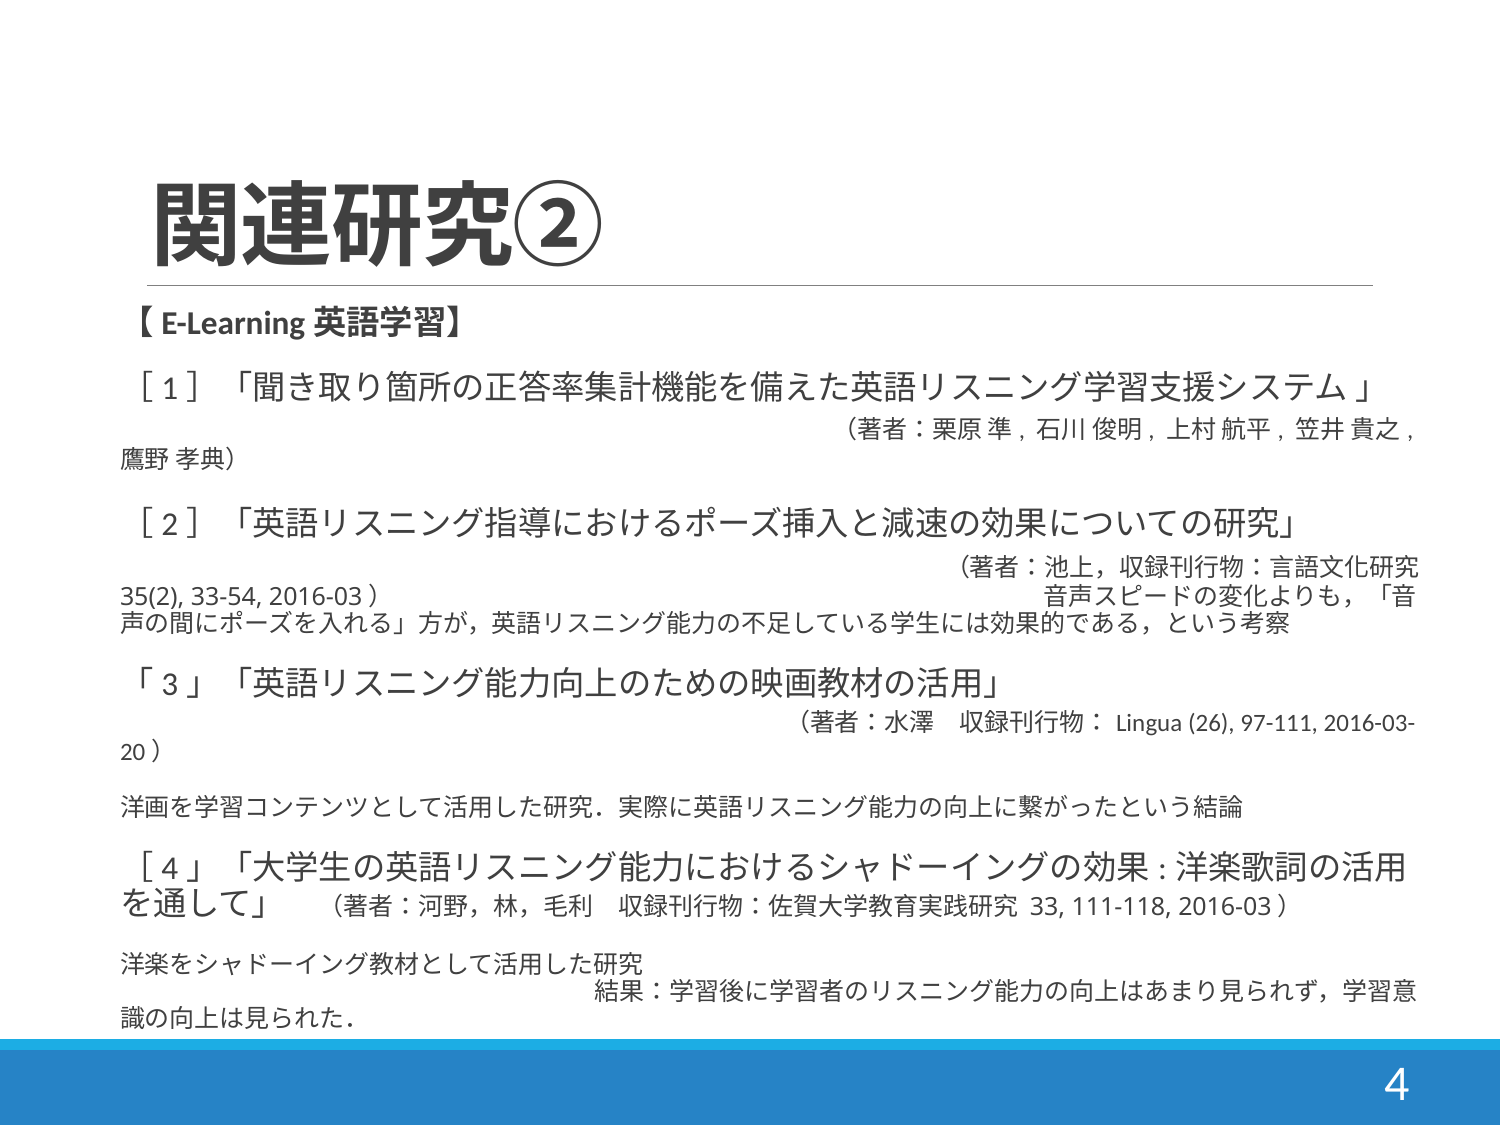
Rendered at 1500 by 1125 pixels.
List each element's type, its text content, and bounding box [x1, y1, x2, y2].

list 【E-Learning英語学習】 ［1］「聞き取り箇所の正答率集計機能を備えた英語リスニング学習支援システム 」 （著者：栗原 準, 石川 俊明, 上村 航平, 笠井 貴之, 鷹野 孝典） ［2］「英語リスニング指導におけるポーズ挿入と減速の効果についての研究」 （著者：池上，収録刊行物：言語文化研究 35(2), 33-54, 2016-03） 音声スピードの変化よりも，「音声の間にポーズを入れる」方が，英語リスニング能力の不足している学生には効果的である，という考察 「3」「英語リスニング能力向上のための映画教材の活用」 （著者：水澤 収録刊行物：Lingua (26), 97-111, 2016-03-20） 洋画を学習コンテンツとして活用した研究．実際に英語リスニング能力の向上に繋がったという結論 ［4」「大学生の英語リスニング能力におけるシャドーイングの効果:洋楽歌詞の活用を通して」 （著者：河野，林，毛利 収録刊行物：佐賀大学教育実践研究 33, 111-118, 2016-03） 洋楽をシャドーイング教材として活用した研究 結果：学習後に学習者のリスニング能力の向上はあまり見られず，学習意識の向上は見られた． [120, 298, 1425, 983]
slide_number 4 [1263, 1050, 1425, 1111]
title 関連研究② [135, 158, 1373, 285]
